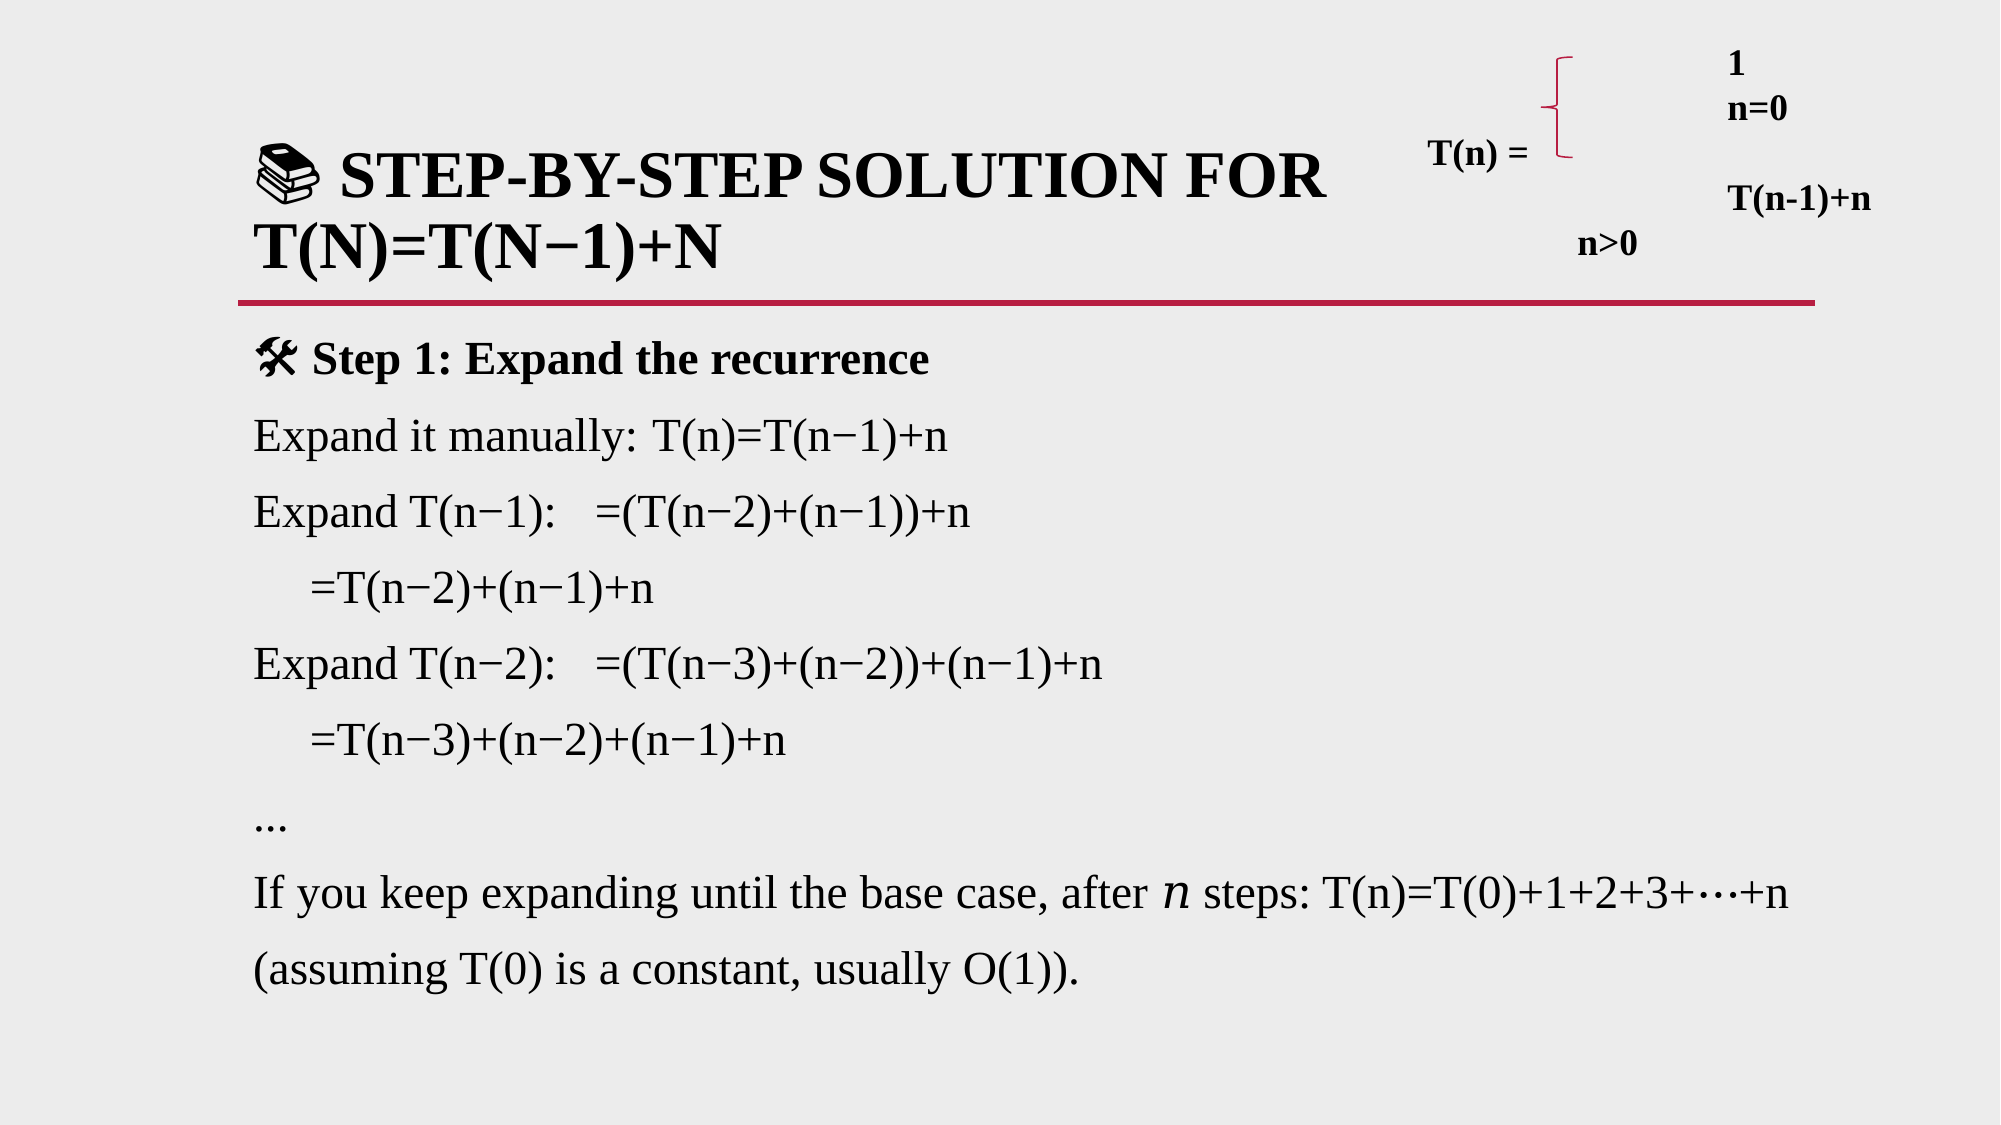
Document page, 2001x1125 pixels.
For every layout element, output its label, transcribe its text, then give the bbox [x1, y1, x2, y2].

title 📚 Step-by-Step Solution for T(n)=T(n−1)+n [238, 131, 1814, 305]
text_box 1 n=0 T(n) = T(n-1)+n n>0 [1412, 30, 1931, 271]
list 🛠 Step 1: Expand the recurrence Expand it manually: T(n)=T(n−1)+n Expand T(n−1): =(T(n−2)+(n−1))+n =T(n−2)+(n−1)+n Expand T(n−2): =(T(n−3)+(n−2))+(n−1)+n =T(n−3)+(n−2)+(n−1)+n ... If you keep expanding until the base case, after 𝑛 steps: T(n)=T(0)+1+2+3+⋯+n (assuming T(0) is a constant, usually O(1)). [238, 308, 1814, 1075]
text_box [1540, 56, 1573, 159]
